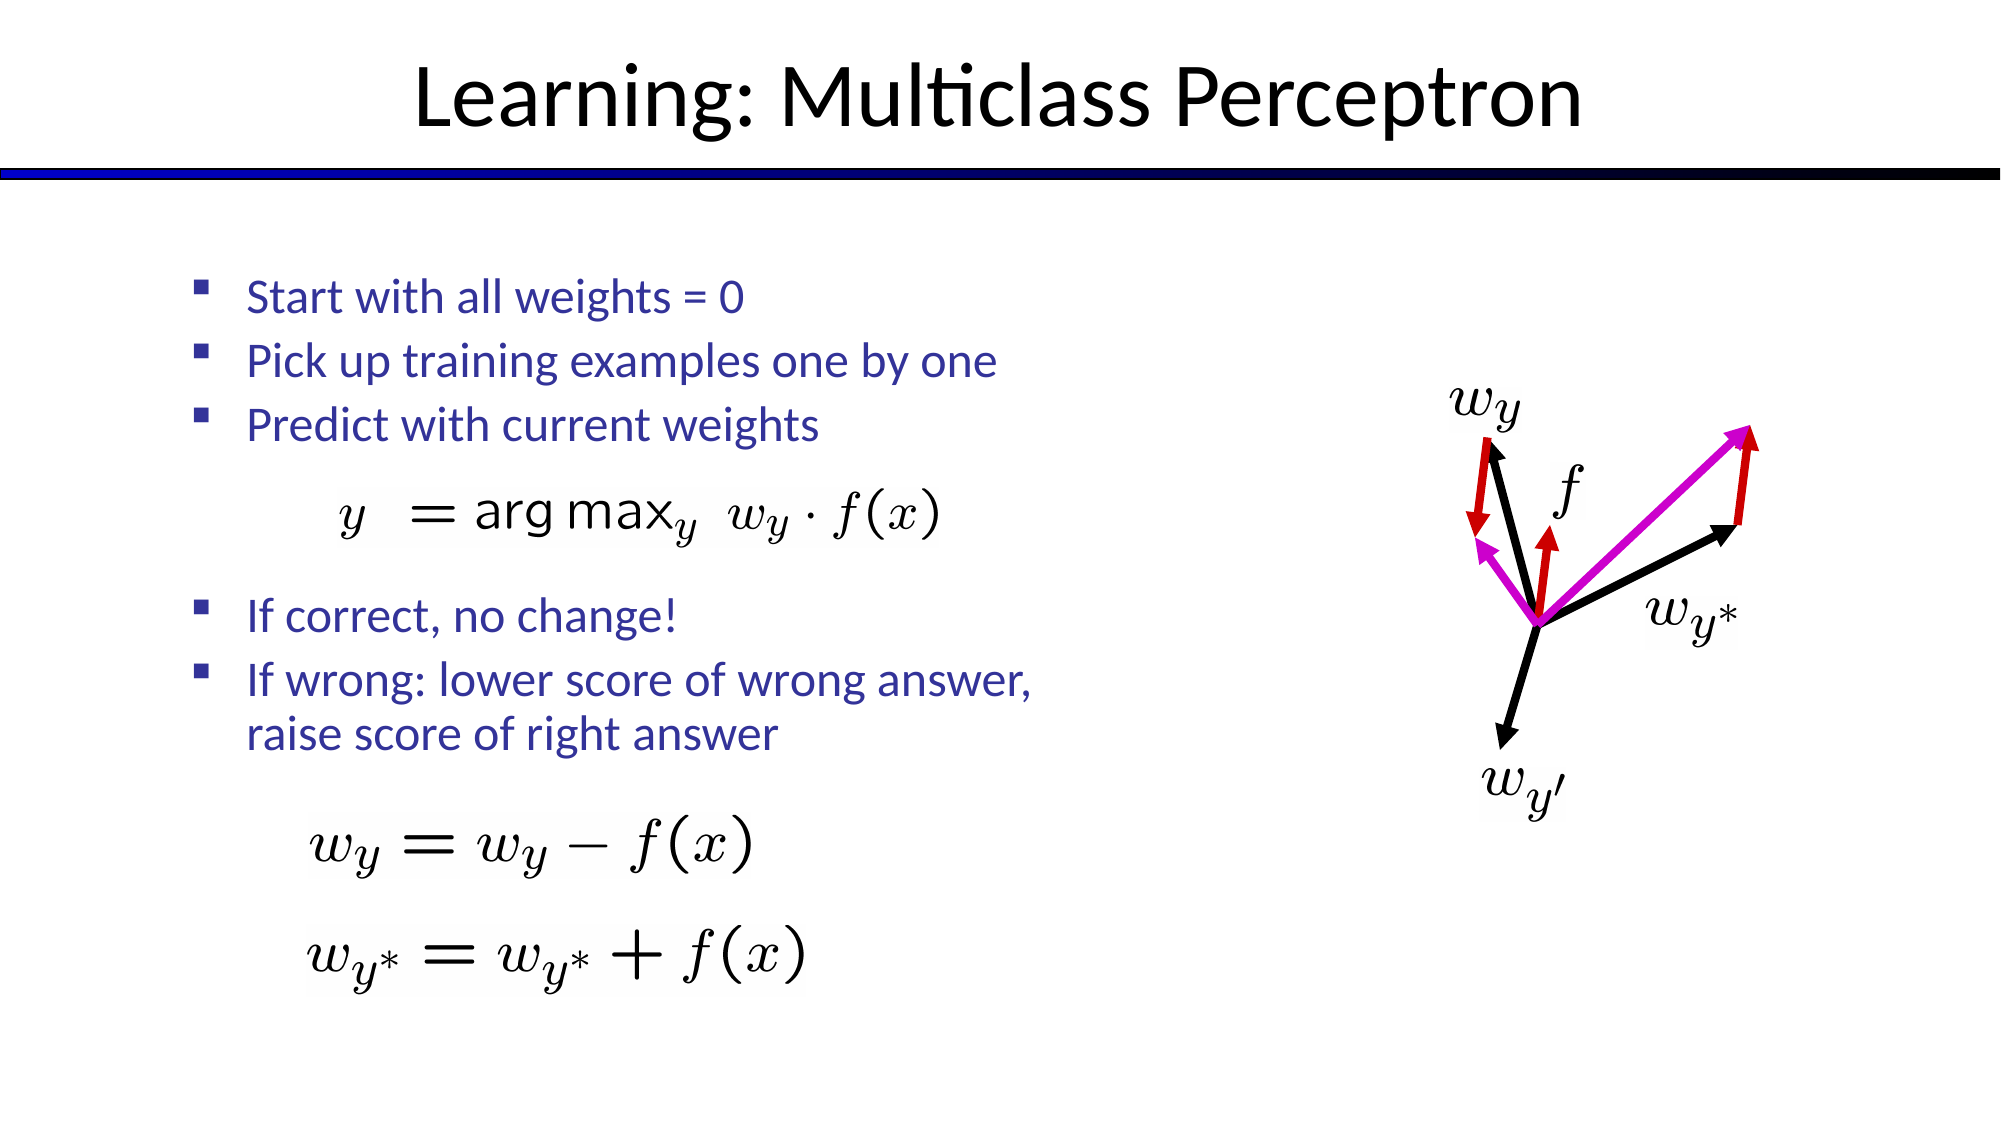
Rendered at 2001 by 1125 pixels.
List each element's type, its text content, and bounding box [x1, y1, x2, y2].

title Learning: Multiclass Perceptron [0, 0, 2000, 184]
picture [307, 812, 751, 879]
text_box [1537, 424, 1750, 626]
picture [1549, 462, 1587, 520]
picture [1644, 596, 1738, 651]
text_box [1537, 526, 1555, 624]
text_box [1470, 441, 1488, 537]
list Start with all weights = 0 Pick up training examples one by one Predict with current weights If correct, no change! If wrong: lower score of wrong answer, raise score of right answer [174, 262, 1101, 1006]
picture [306, 924, 806, 997]
picture [1449, 387, 1522, 433]
picture [337, 487, 939, 548]
text_box [1497, 626, 1538, 751]
text_box [1487, 441, 1537, 622]
text_box [1474, 537, 1537, 625]
text_box [1539, 525, 1737, 625]
text_box [1737, 425, 1755, 526]
picture [1478, 767, 1566, 822]
